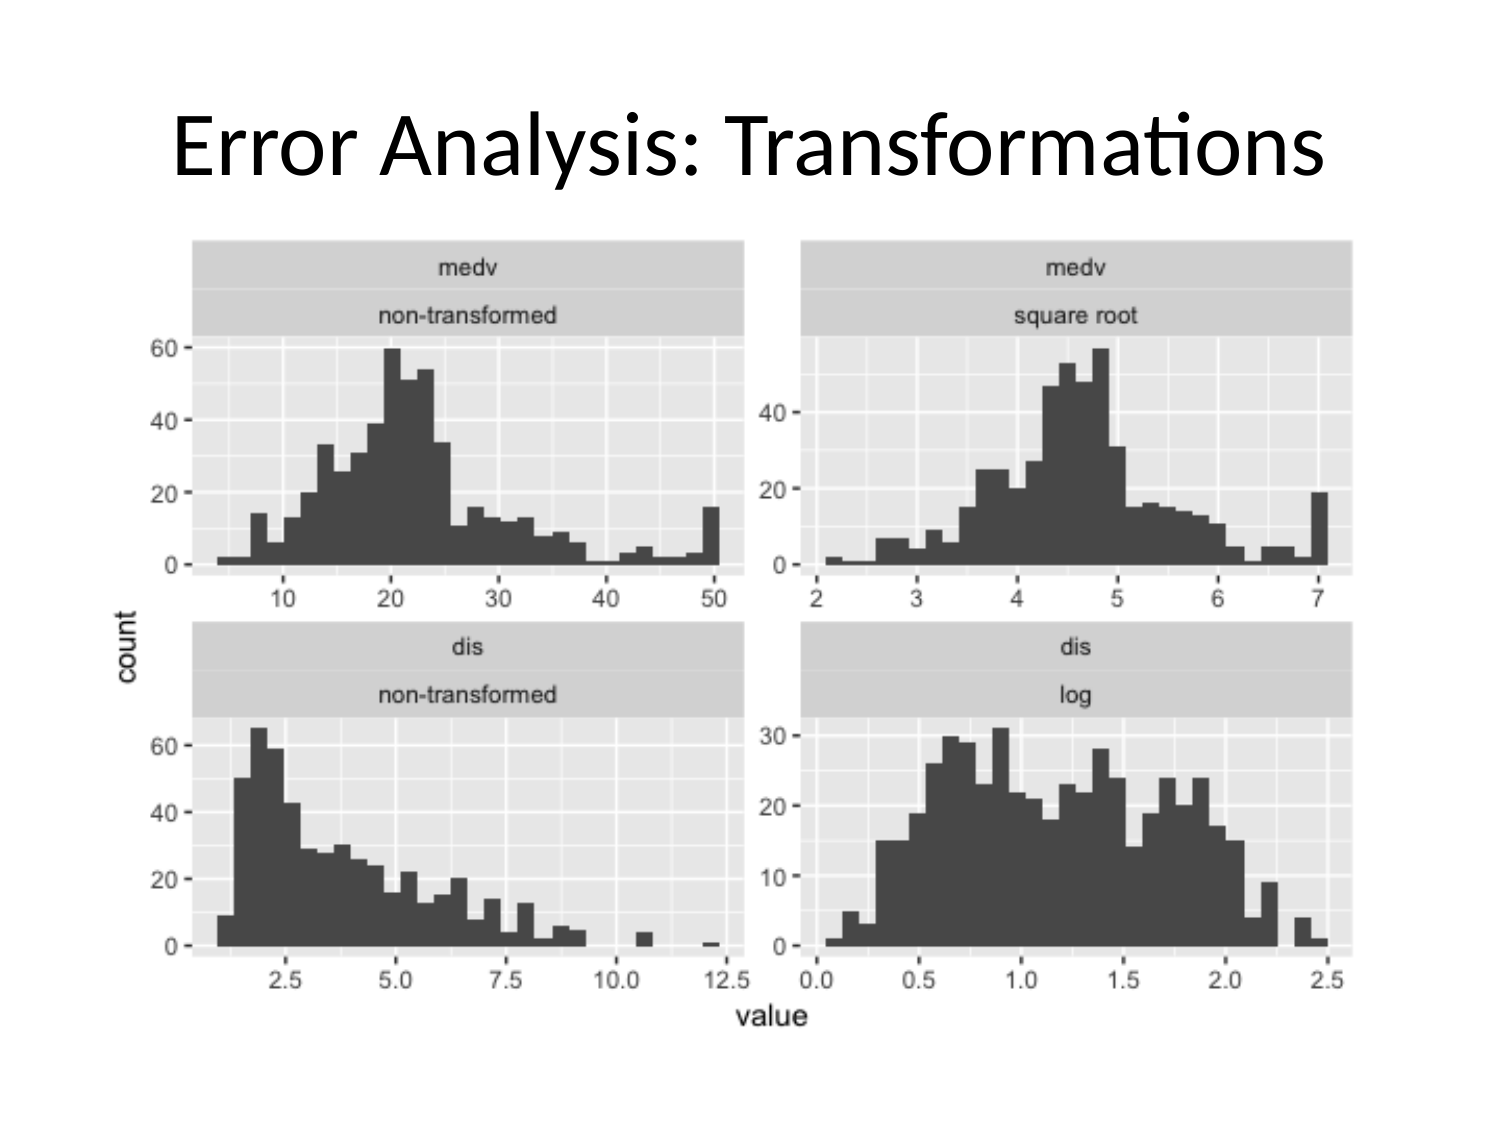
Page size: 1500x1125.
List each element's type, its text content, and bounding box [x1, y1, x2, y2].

title Error Analysis: Transformations [75, 45, 1425, 233]
picture [98, 226, 1369, 1042]
